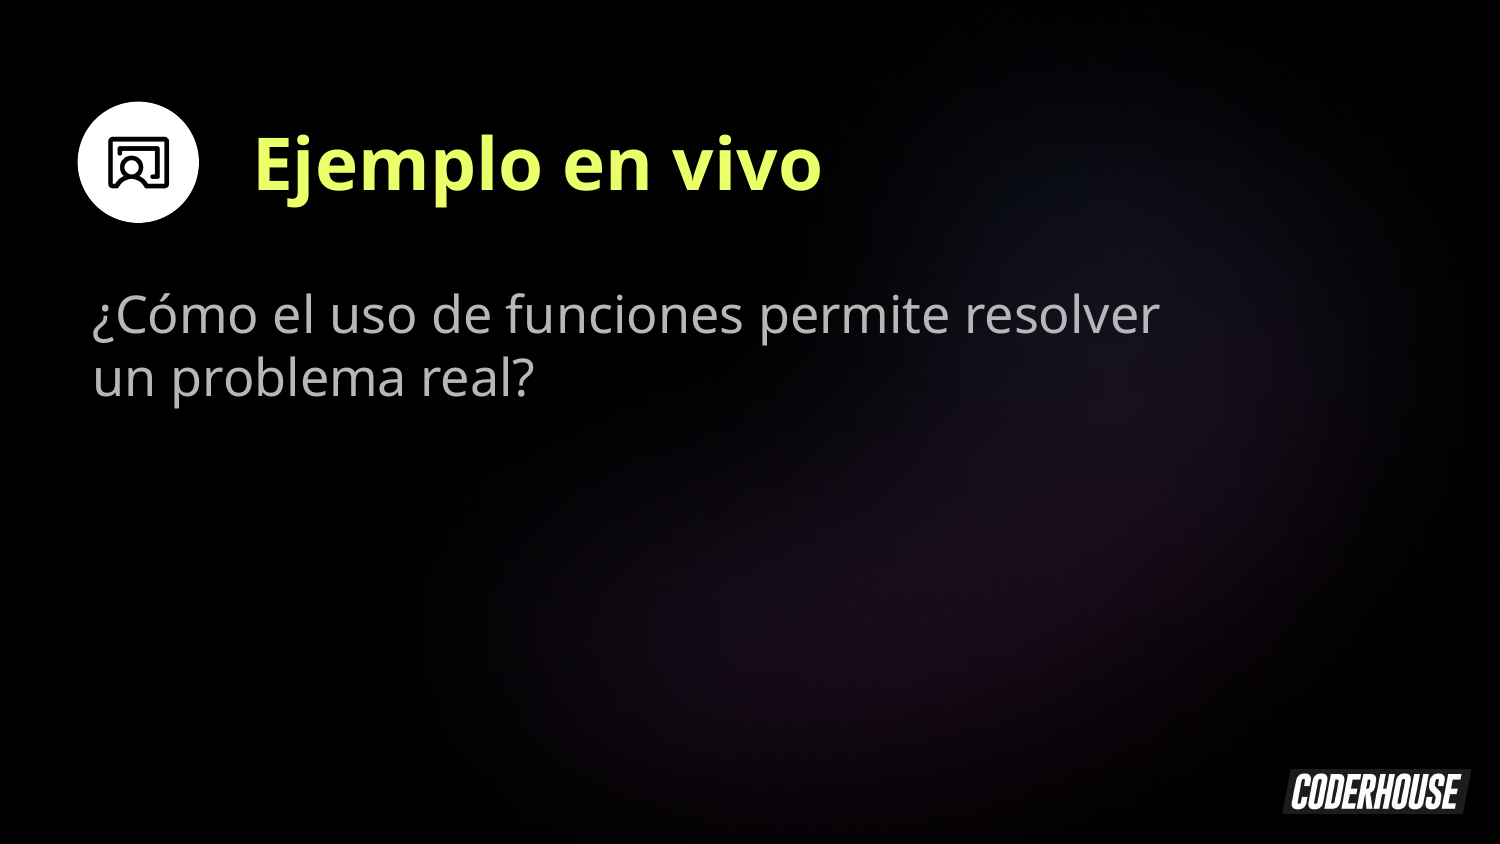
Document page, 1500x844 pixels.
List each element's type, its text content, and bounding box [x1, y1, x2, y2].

picture [0, 0, 1500, 844]
text_box ¿Cómo el uso de funciones permite resolver un problema real? [77, 266, 1254, 485]
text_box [77, 101, 200, 224]
text_box Ejemplo en vivo [237, 112, 1414, 222]
